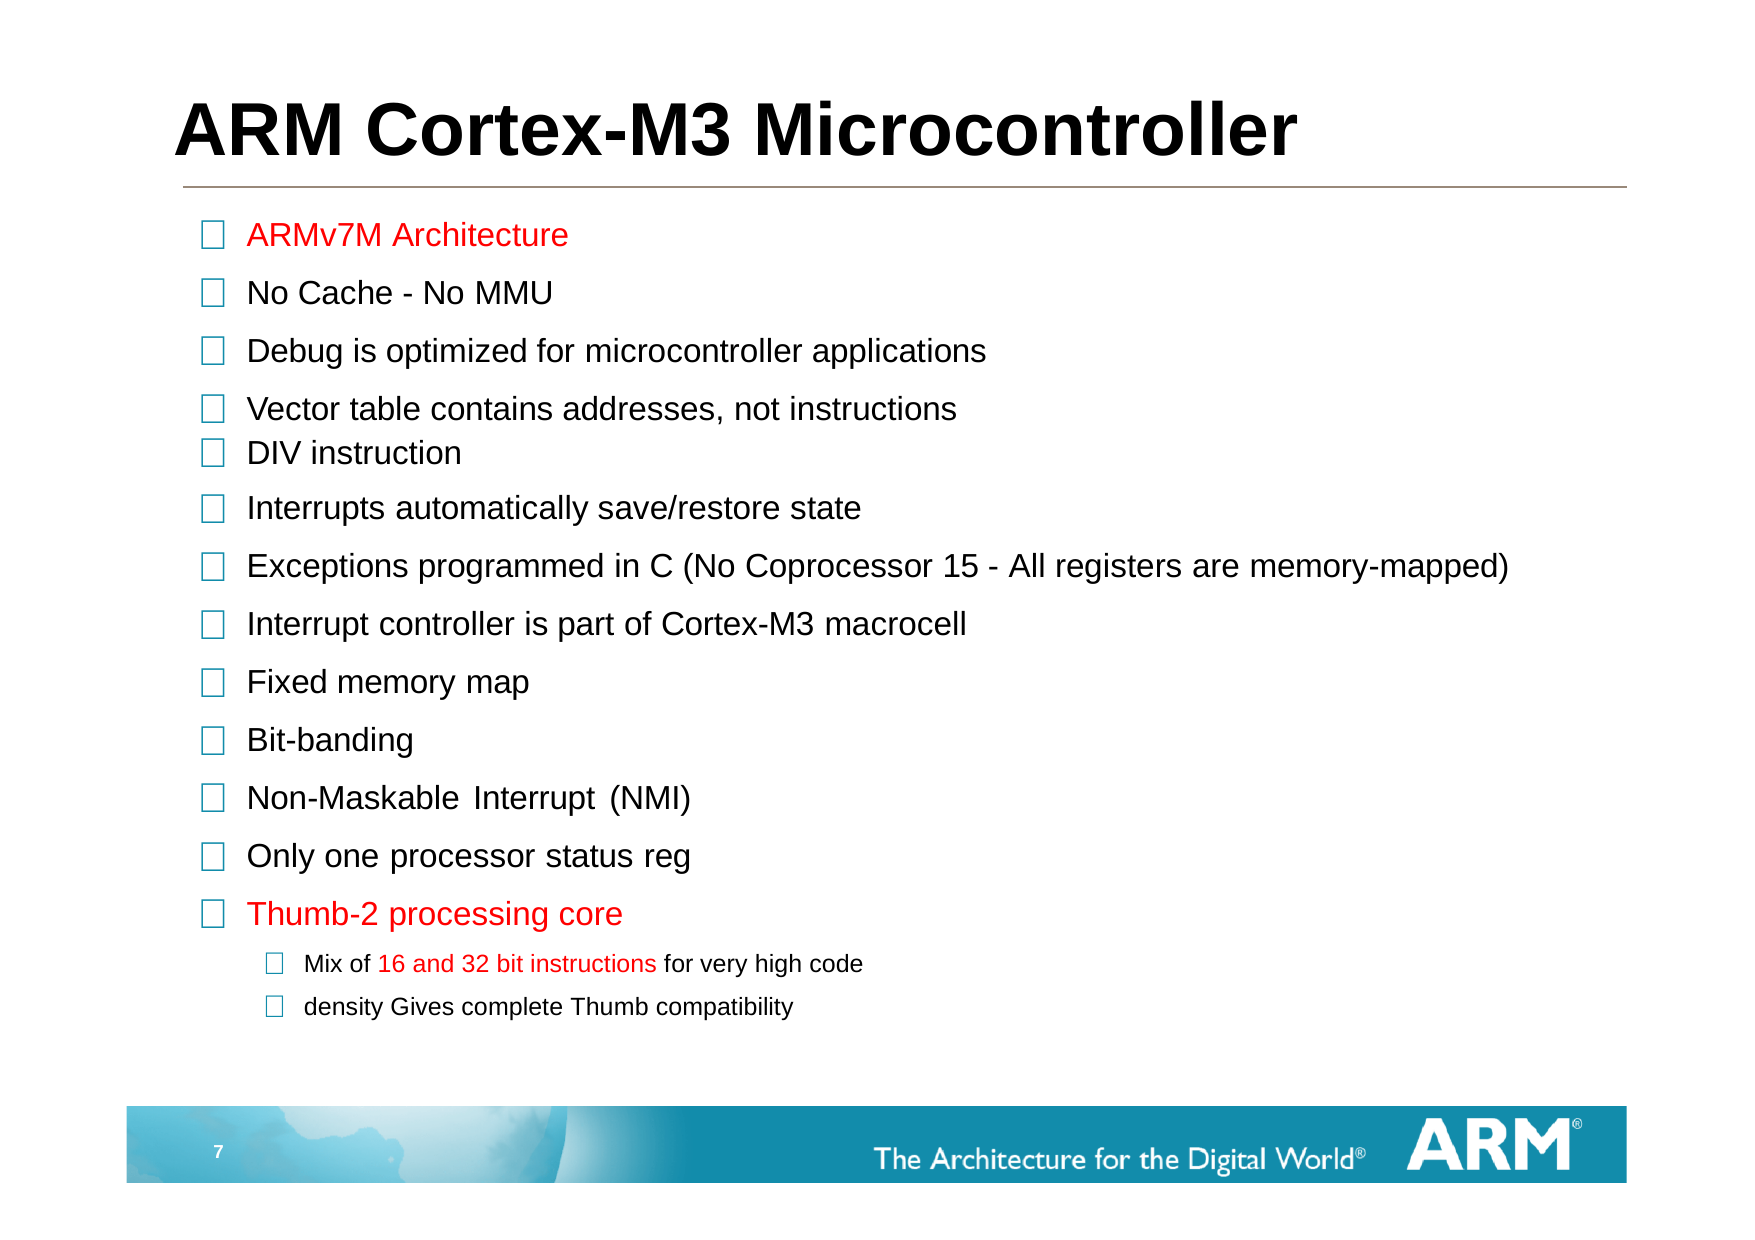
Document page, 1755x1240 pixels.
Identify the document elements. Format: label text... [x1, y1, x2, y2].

text_box ARMv7M Architecture No Cache - No MMU Debug is optimized for microcontroller applications Vector table contains addresses, not instructions DIV instruction Interrupts automatically save/restore state Exceptions programmed in C (No Coprocessor 15 - All registers are memory-mapped) Interrupt controller is part of Cortex-M3 macrocell Fixed memory map Bit-banding Non-Maskable Interrupt (NMI) Only one processor status reg Thumb-2 processing core [244, 195, 1519, 936]
text_box Mix of 16 and 32 bit instructions for very high code density Gives complete Thumb compatibility [301, 934, 949, 1023]
text_box              [195, 207, 219, 940]
title ARM Cortex-M3 Microcontroller [173, 80, 1581, 172]
text_box   [260, 943, 280, 1026]
slide_number 7 [198, 1139, 287, 1187]
picture [126, 1106, 1627, 1183]
